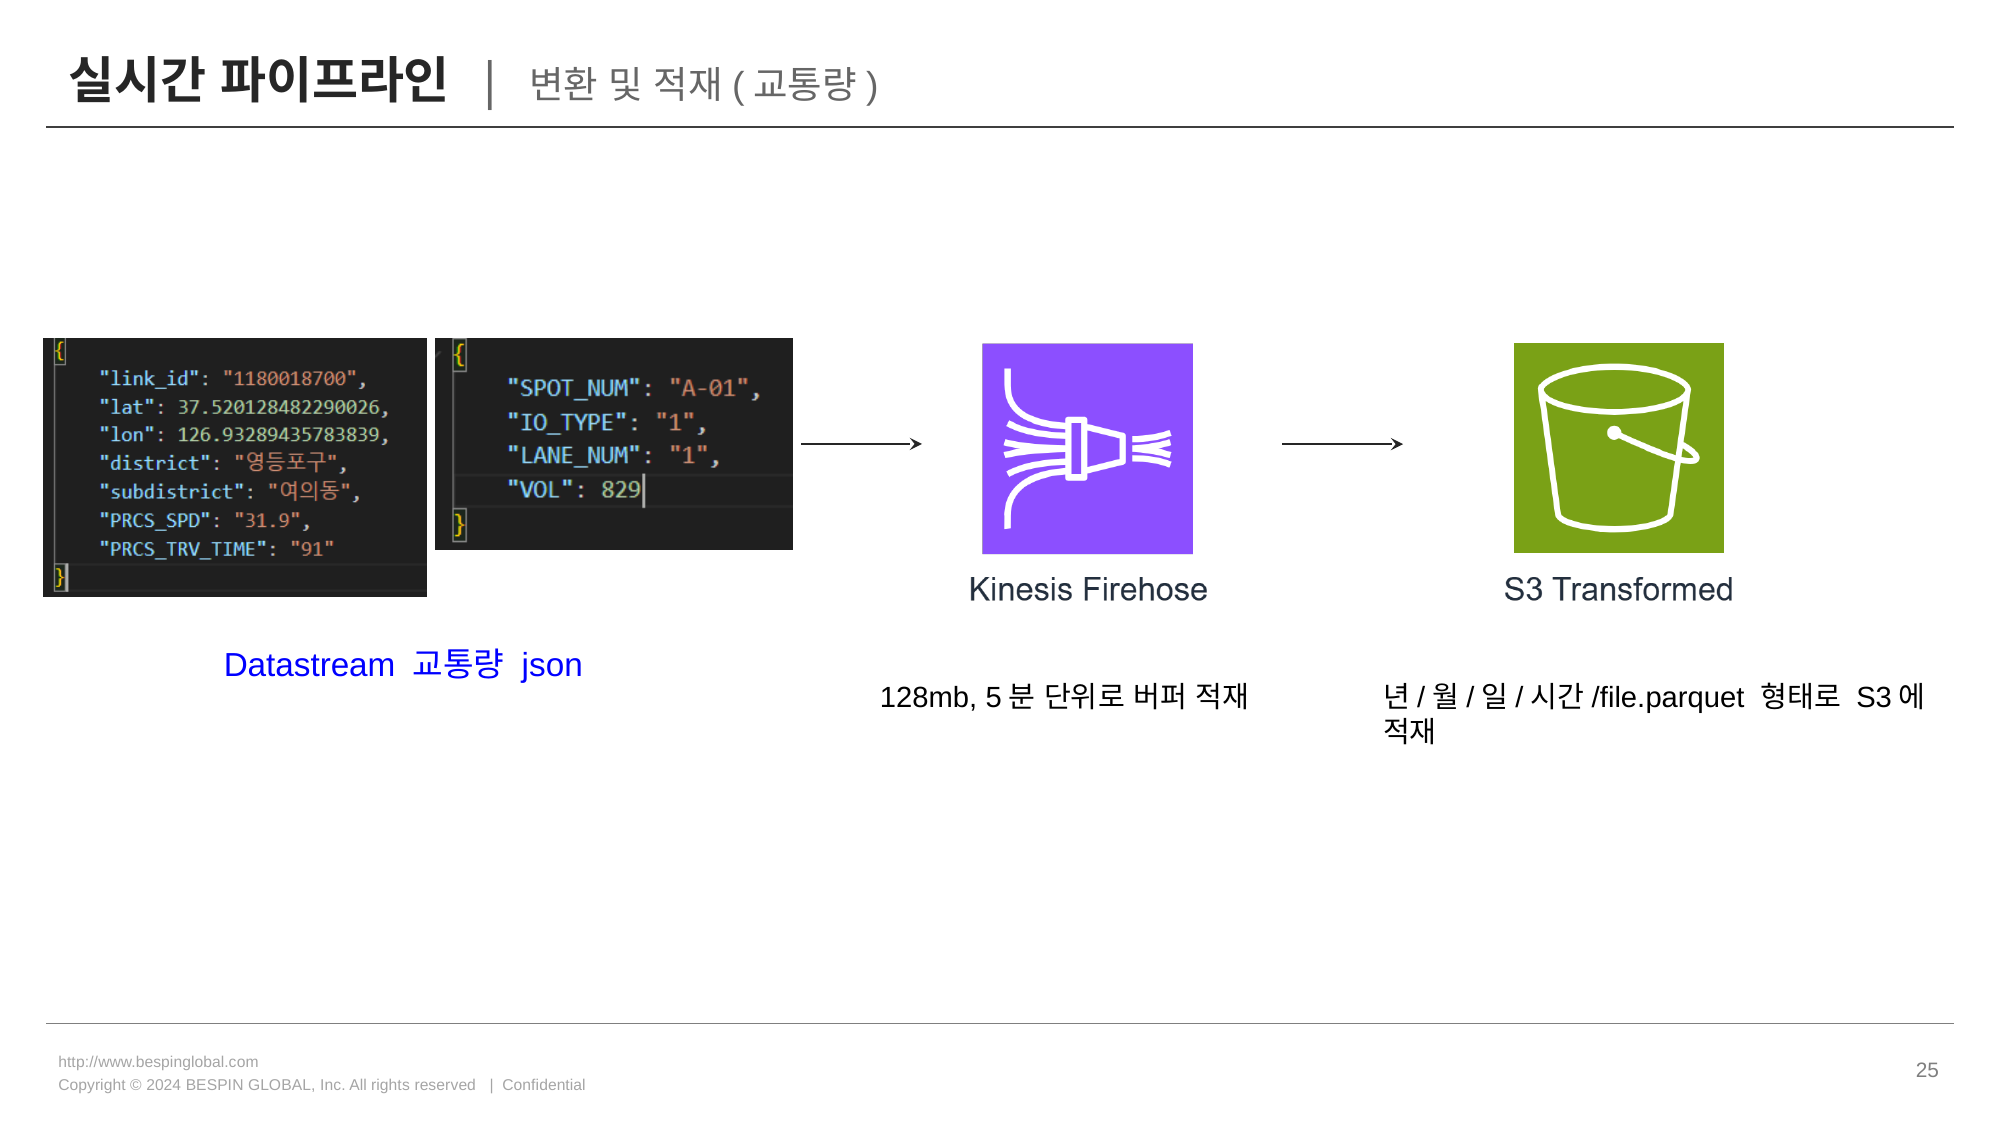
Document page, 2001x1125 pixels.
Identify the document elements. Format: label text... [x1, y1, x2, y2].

picture [1477, 314, 1760, 638]
text_box 년/월/일/시간/file.parquet 형태로 S3에 적재 [1368, 663, 1962, 763]
title 실시간 파이프라인 | 변환 및 적재(교통량) [68, 40, 1840, 125]
text_box 128mb, 5분 단위로 버퍼 적재 [865, 663, 1312, 728]
picture [43, 337, 427, 597]
text_box Datastream 교통량 json [208, 628, 699, 708]
picture [435, 337, 793, 550]
picture [941, 314, 1235, 638]
